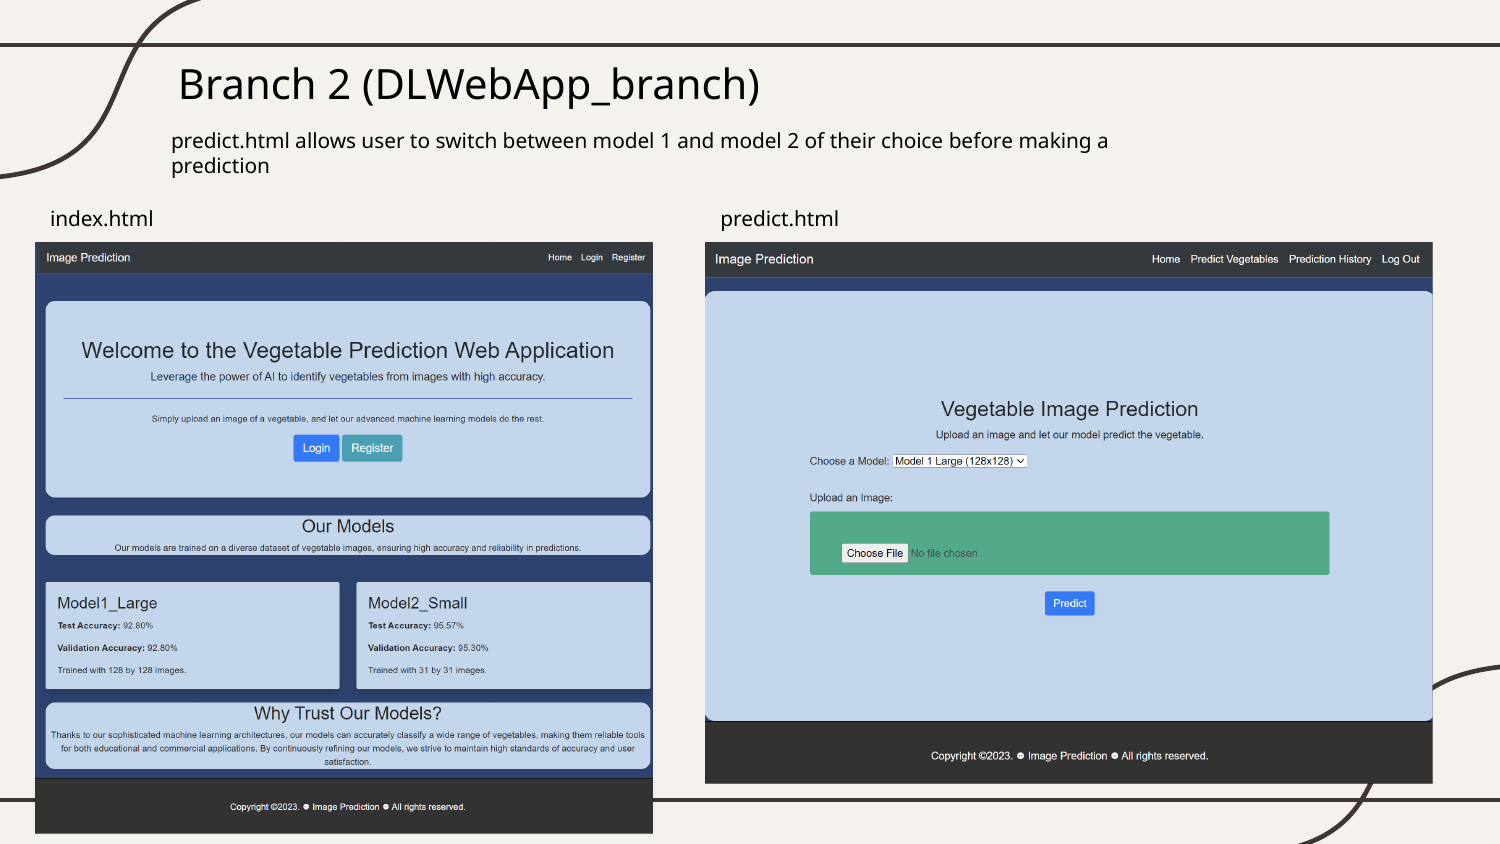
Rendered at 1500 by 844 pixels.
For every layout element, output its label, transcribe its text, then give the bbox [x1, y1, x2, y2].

picture [705, 242, 1433, 784]
text_box predict.html [705, 197, 886, 238]
text_box predict.html allows user to switch between model 1 and model 2 of their choice before making a prediction [156, 120, 1208, 185]
text_box Branch 2 (DLWebApp_branch) [163, 50, 1249, 116]
picture [35, 242, 653, 834]
text_box index.html [35, 197, 216, 238]
